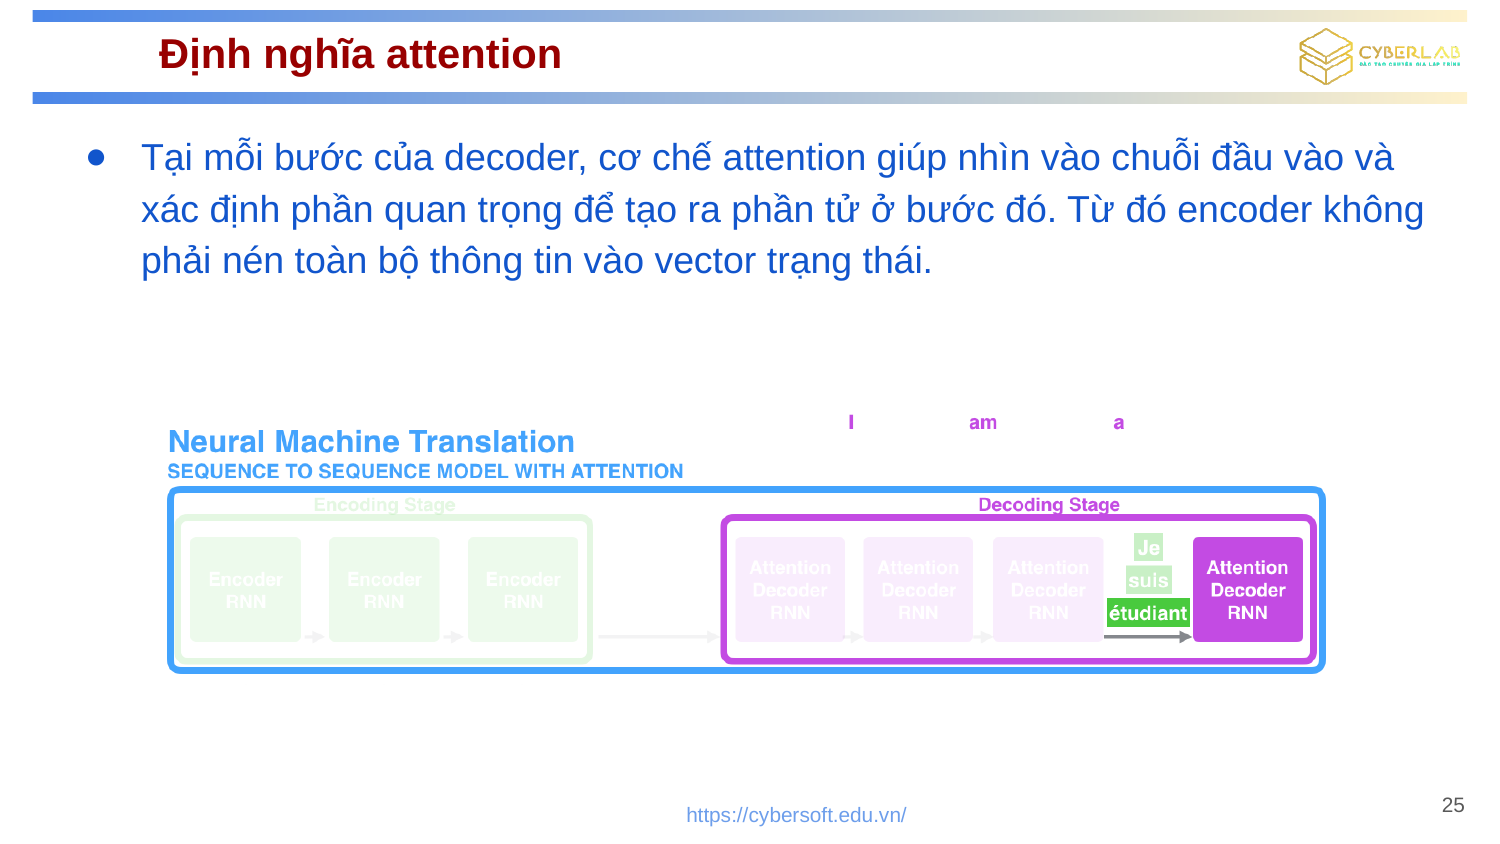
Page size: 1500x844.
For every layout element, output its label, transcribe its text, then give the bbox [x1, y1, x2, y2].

slide_number 25 [1389, 782, 1480, 830]
title Định nghĩa attention [144, 12, 1449, 93]
picture [143, 407, 1348, 685]
picture [1449, 28, 1468, 85]
list Tại mỗi bước của decoder, cơ chế attention giúp nhìn vào chuỗi đầu vào và xác định phần quan trọng để tạo ra phần tử ở bước đó. Từ đó encoder không phải nén toàn bộ thông tin vào vector trạng thái. [51, 111, 1449, 335]
